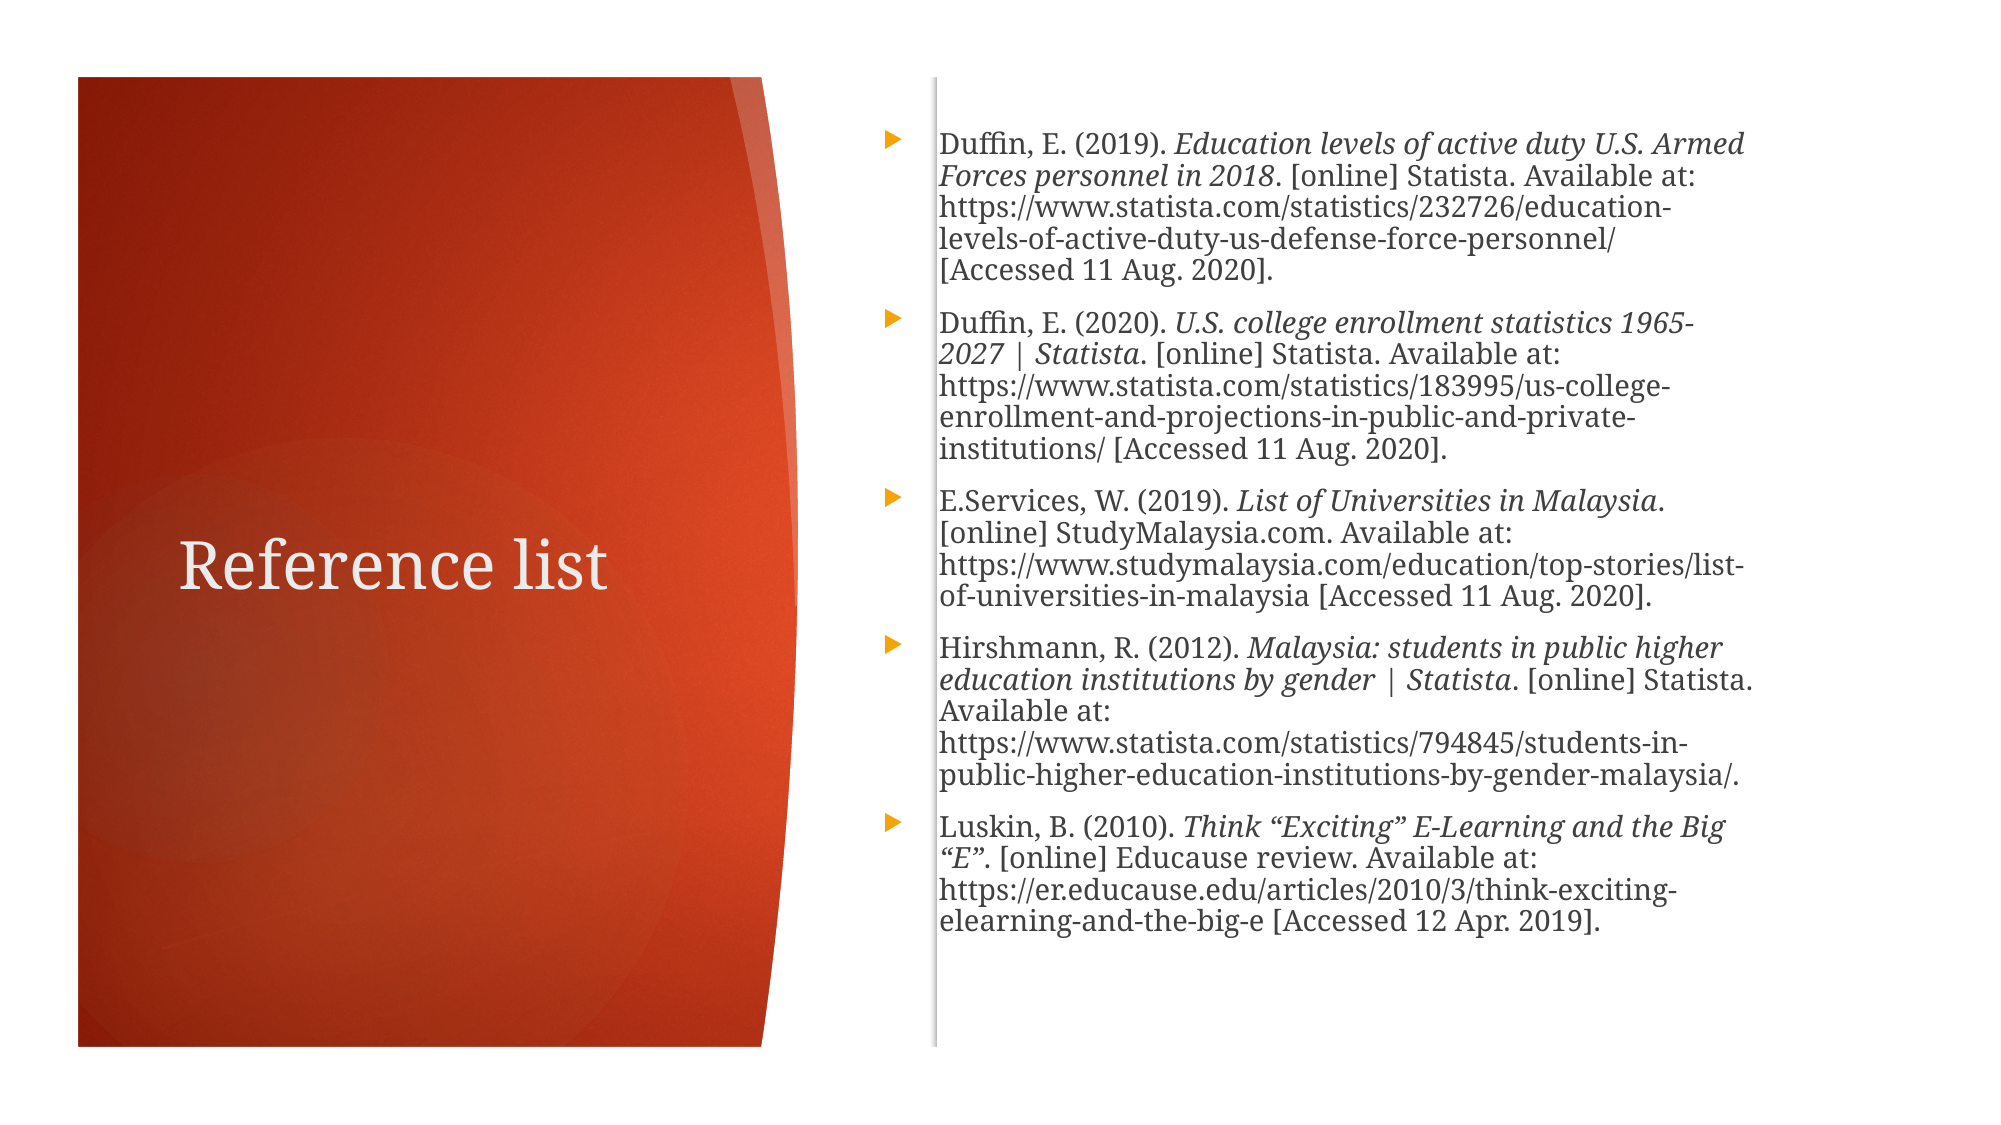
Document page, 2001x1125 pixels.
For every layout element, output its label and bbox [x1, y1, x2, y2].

text_box [0, 0, 2000, 1125]
